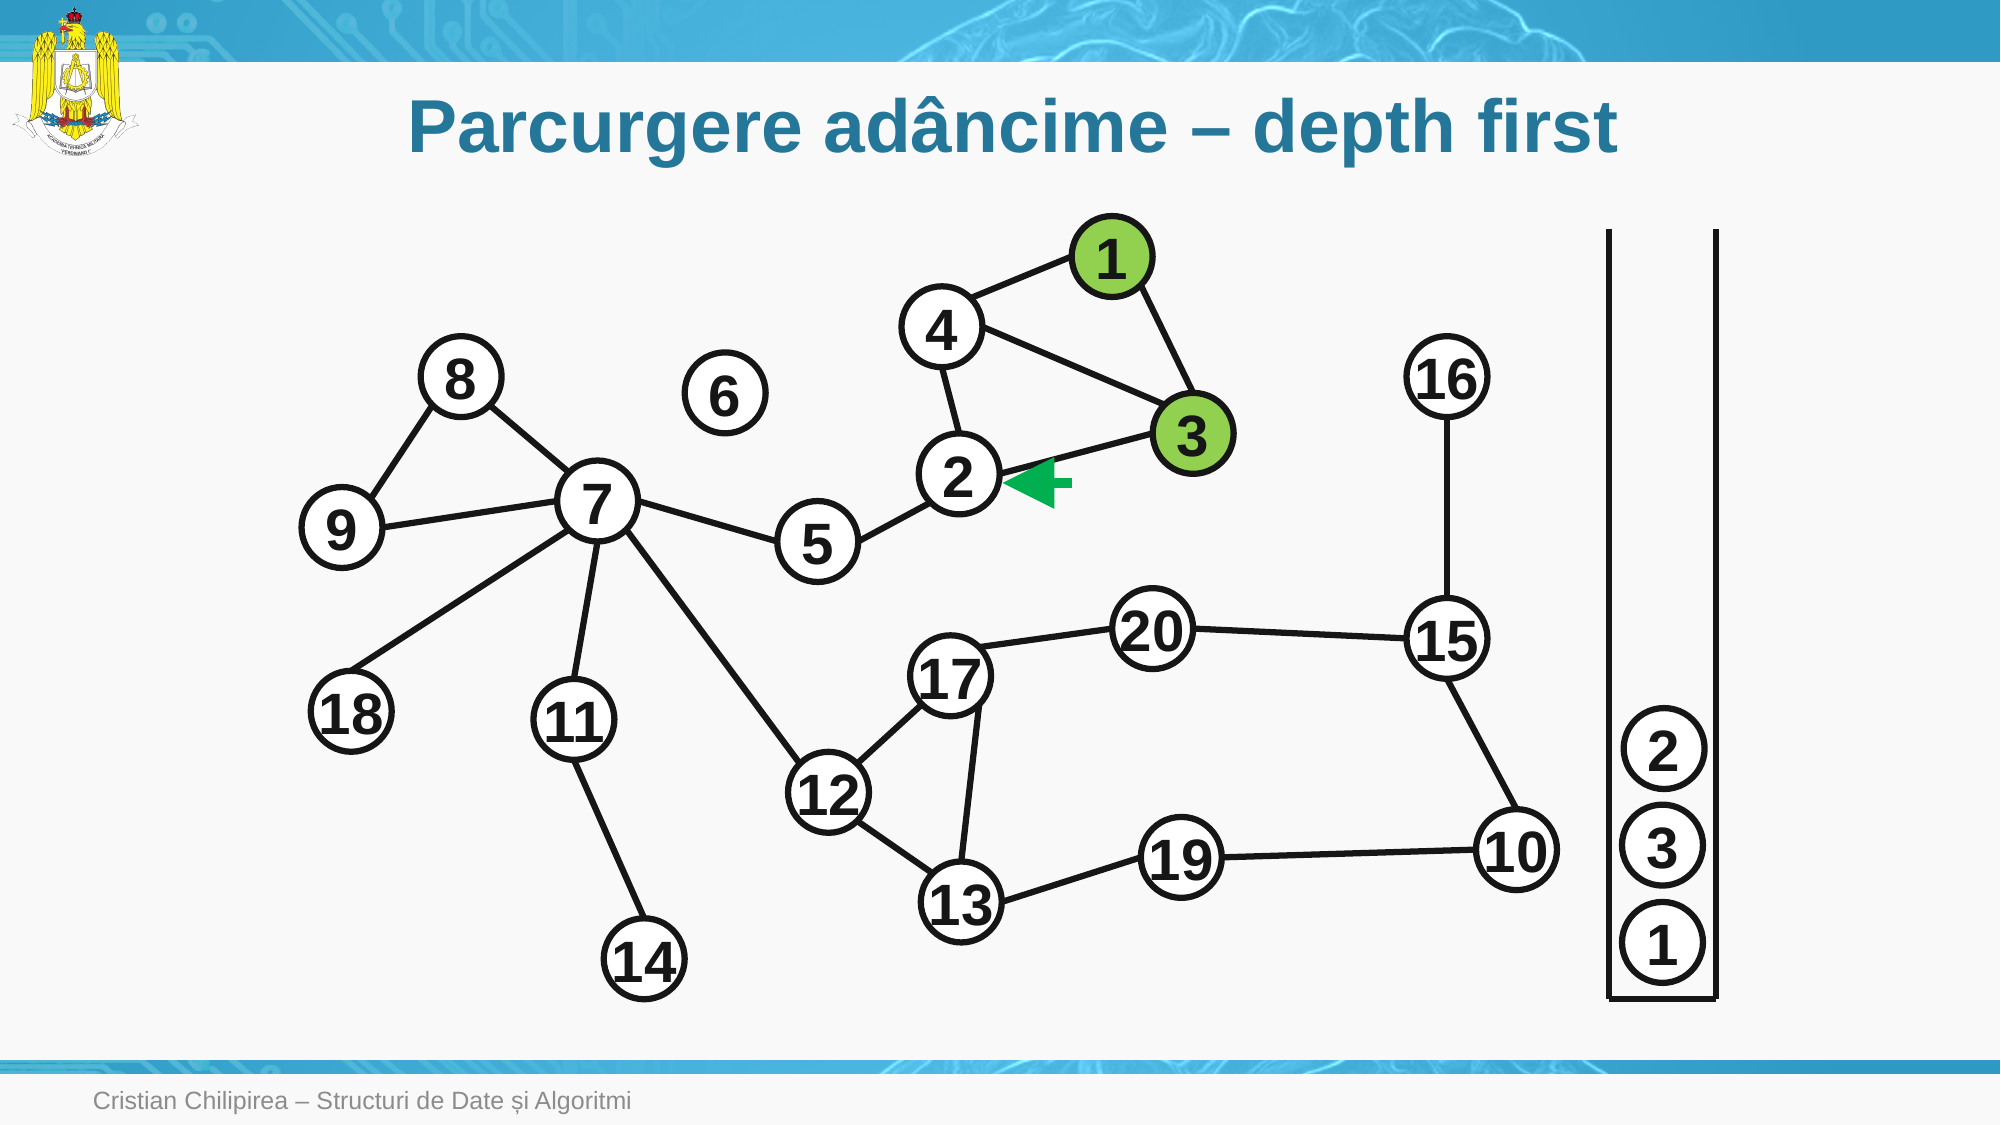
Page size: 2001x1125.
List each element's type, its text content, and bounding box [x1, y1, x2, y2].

picture [0, 0, 2000, 156]
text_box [1193, 628, 1407, 639]
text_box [573, 541, 598, 679]
text_box 6 [684, 352, 766, 434]
text_box 4 [901, 286, 983, 367]
text_box 1 [1071, 216, 1153, 297]
text_box 19 [1141, 816, 1222, 898]
picture [0, 1060, 2000, 1074]
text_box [970, 256, 1072, 299]
text_box 15 [1406, 598, 1488, 679]
text_box 5 [779, 501, 859, 582]
text_box 2 [1623, 708, 1705, 790]
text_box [1001, 857, 1141, 902]
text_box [638, 500, 778, 529]
text_box 1 [1622, 901, 1703, 983]
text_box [961, 704, 980, 862]
text_box 17 [910, 635, 992, 717]
text_box 2 [918, 433, 1000, 515]
text_box 12 [788, 751, 869, 833]
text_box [489, 405, 569, 473]
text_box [351, 529, 569, 671]
text_box 9 [301, 487, 382, 568]
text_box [1221, 849, 1476, 858]
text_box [1446, 678, 1517, 810]
text_box 3 [1152, 393, 1234, 474]
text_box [941, 367, 960, 434]
title Parcurgere adâncime – depth first [150, 76, 1876, 180]
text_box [382, 500, 558, 528]
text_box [857, 820, 933, 874]
footer Cristian Chilipirea – Structuri de Date și Algoritmi [77, 1073, 1338, 1125]
text_box 20 [1112, 588, 1193, 670]
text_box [858, 502, 931, 542]
text_box 10 [1476, 809, 1557, 891]
text_box 13 [920, 861, 1002, 943]
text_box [1140, 285, 1194, 393]
text_box 7 [557, 460, 638, 542]
text_box 18 [310, 670, 392, 752]
text_box 14 [603, 918, 685, 1000]
text_box 3 [1622, 804, 1703, 886]
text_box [626, 529, 800, 764]
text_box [573, 759, 645, 919]
text_box 11 [533, 679, 615, 760]
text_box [982, 326, 1165, 405]
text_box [979, 628, 1113, 648]
text_box 16 [1406, 336, 1488, 417]
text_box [857, 704, 922, 764]
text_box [370, 405, 433, 499]
text_box 8 [420, 336, 502, 418]
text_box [999, 433, 1153, 474]
